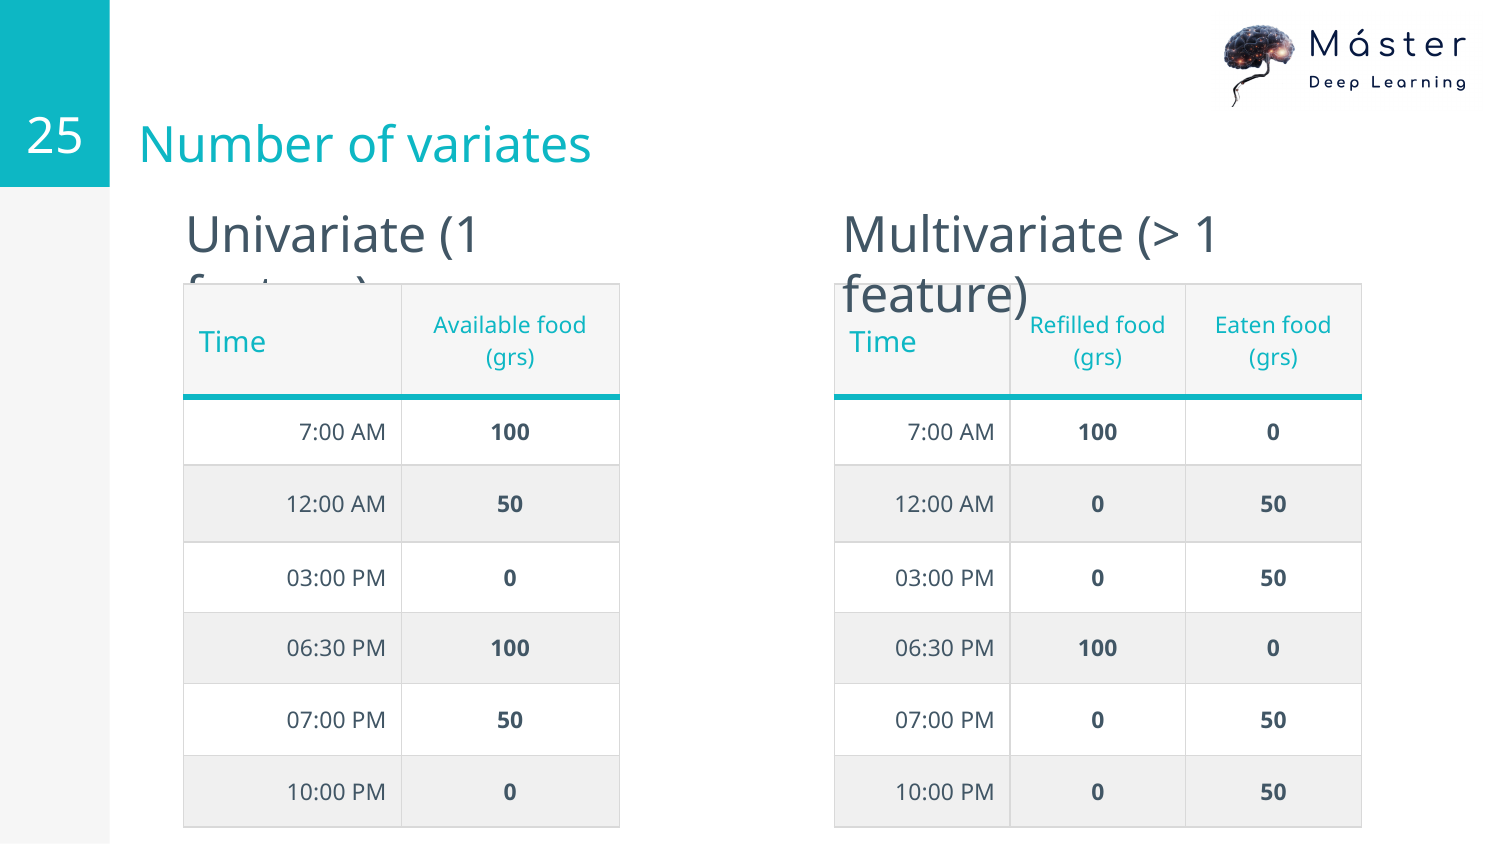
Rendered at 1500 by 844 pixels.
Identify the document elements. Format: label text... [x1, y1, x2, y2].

table_header Available food (grs) [402, 285, 619, 394]
table_cell 0 [402, 543, 619, 612]
table_cell 0 [1186, 613, 1361, 683]
slide_number <número> [0, 0, 110, 187]
table_cell 7:00 AM [835, 400, 1009, 464]
table_header Time [835, 285, 1009, 394]
table_cell 12:00 AM [835, 466, 1009, 541]
table_cell 0 [1011, 684, 1185, 755]
text_box Univariate (1 feature) [157, 187, 644, 285]
table_header Eaten food (grs) [1186, 285, 1361, 394]
table_cell 07:00 PM [184, 684, 401, 755]
table_cell 10:00 PM [835, 756, 1009, 826]
table_cell 07:00 PM [835, 684, 1009, 755]
table_cell 7:00 AM [184, 400, 401, 464]
title Number of variates [138, 0, 722, 188]
table_header Refilled food (grs) [1011, 285, 1185, 394]
table_cell 100 [1011, 613, 1185, 683]
table_cell 03:00 PM [835, 543, 1009, 612]
picture [1211, 11, 1483, 111]
table_cell 50 [1186, 756, 1361, 826]
table_cell 50 [402, 684, 619, 755]
table_cell 12:00 AM [184, 466, 401, 541]
text_box Multivariate (> 1 feature) [815, 186, 1381, 284]
table_cell 0 [1011, 756, 1185, 826]
table_cell 0 [1011, 543, 1185, 612]
table_cell 06:30 PM [184, 613, 401, 683]
table_cell 0 [1186, 400, 1361, 464]
table_cell 100 [402, 613, 619, 683]
table_cell 100 [402, 400, 619, 464]
table_cell 03:00 PM [184, 543, 401, 612]
table_cell 0 [402, 756, 619, 826]
table_cell 50 [1186, 543, 1361, 612]
table_cell 50 [402, 466, 619, 541]
table_cell 50 [1186, 684, 1361, 755]
table_cell 06:30 PM [835, 613, 1009, 683]
table_cell 0 [1011, 466, 1185, 541]
table_cell 100 [1011, 400, 1185, 464]
table_cell 50 [1186, 466, 1361, 541]
table_header Time [184, 285, 401, 394]
table_cell 10:00 PM [184, 756, 401, 826]
